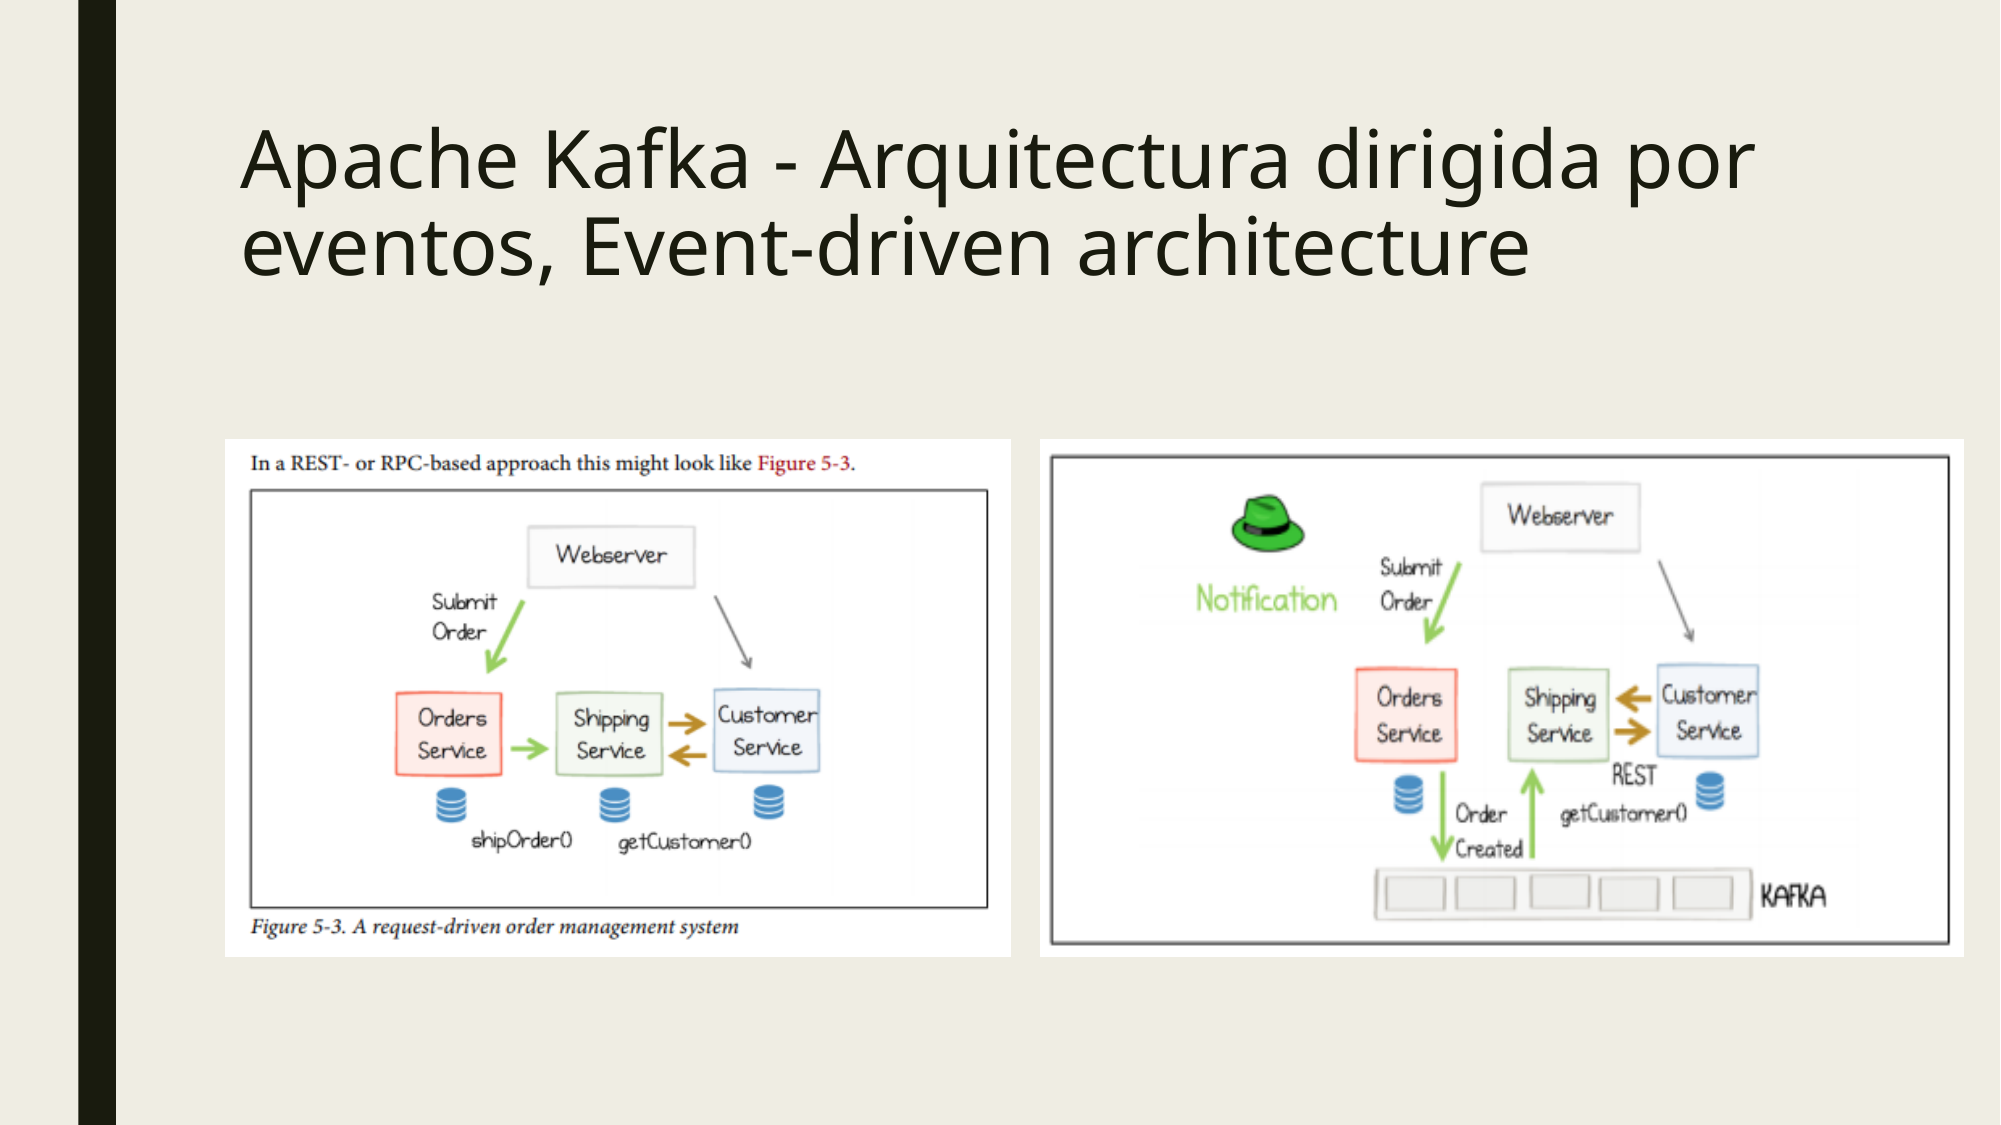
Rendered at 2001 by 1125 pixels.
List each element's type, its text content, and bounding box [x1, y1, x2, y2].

picture [1040, 439, 1965, 957]
title Apache Kafka - Arquitectura dirigida por eventos, Event-driven architecture [225, 112, 1800, 357]
picture [224, 439, 1011, 957]
